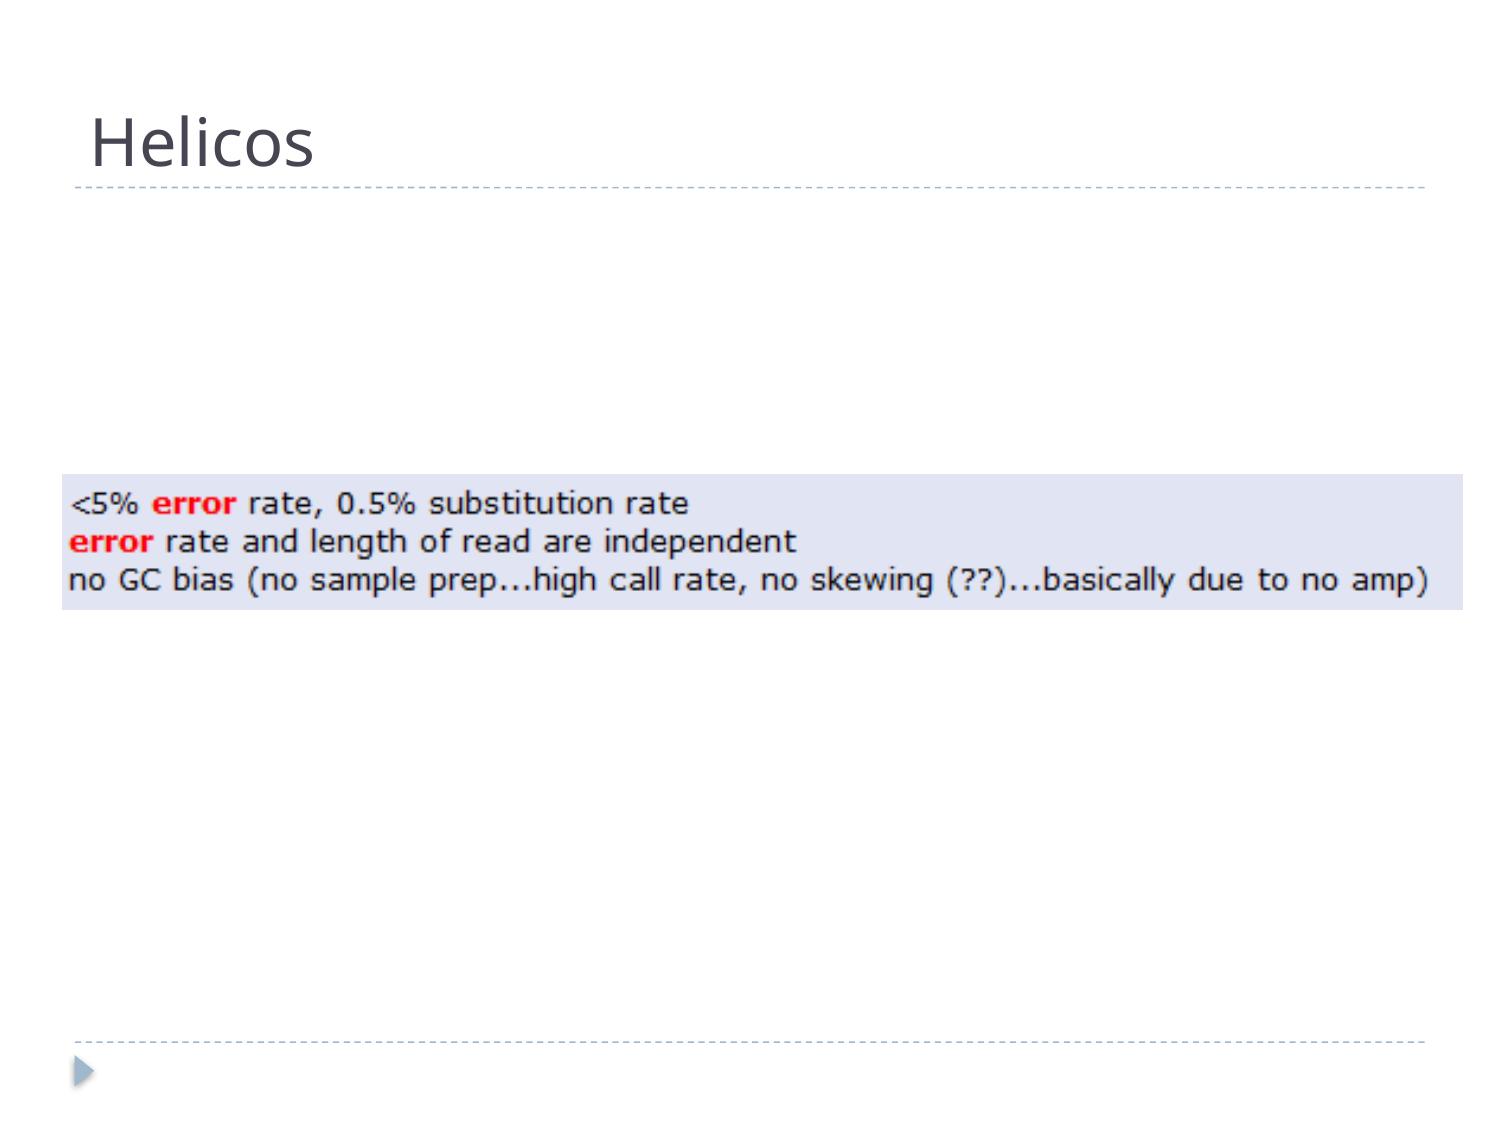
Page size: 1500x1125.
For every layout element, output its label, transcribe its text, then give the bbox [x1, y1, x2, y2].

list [62, 474, 1463, 611]
title Helicos [75, 24, 1425, 188]
